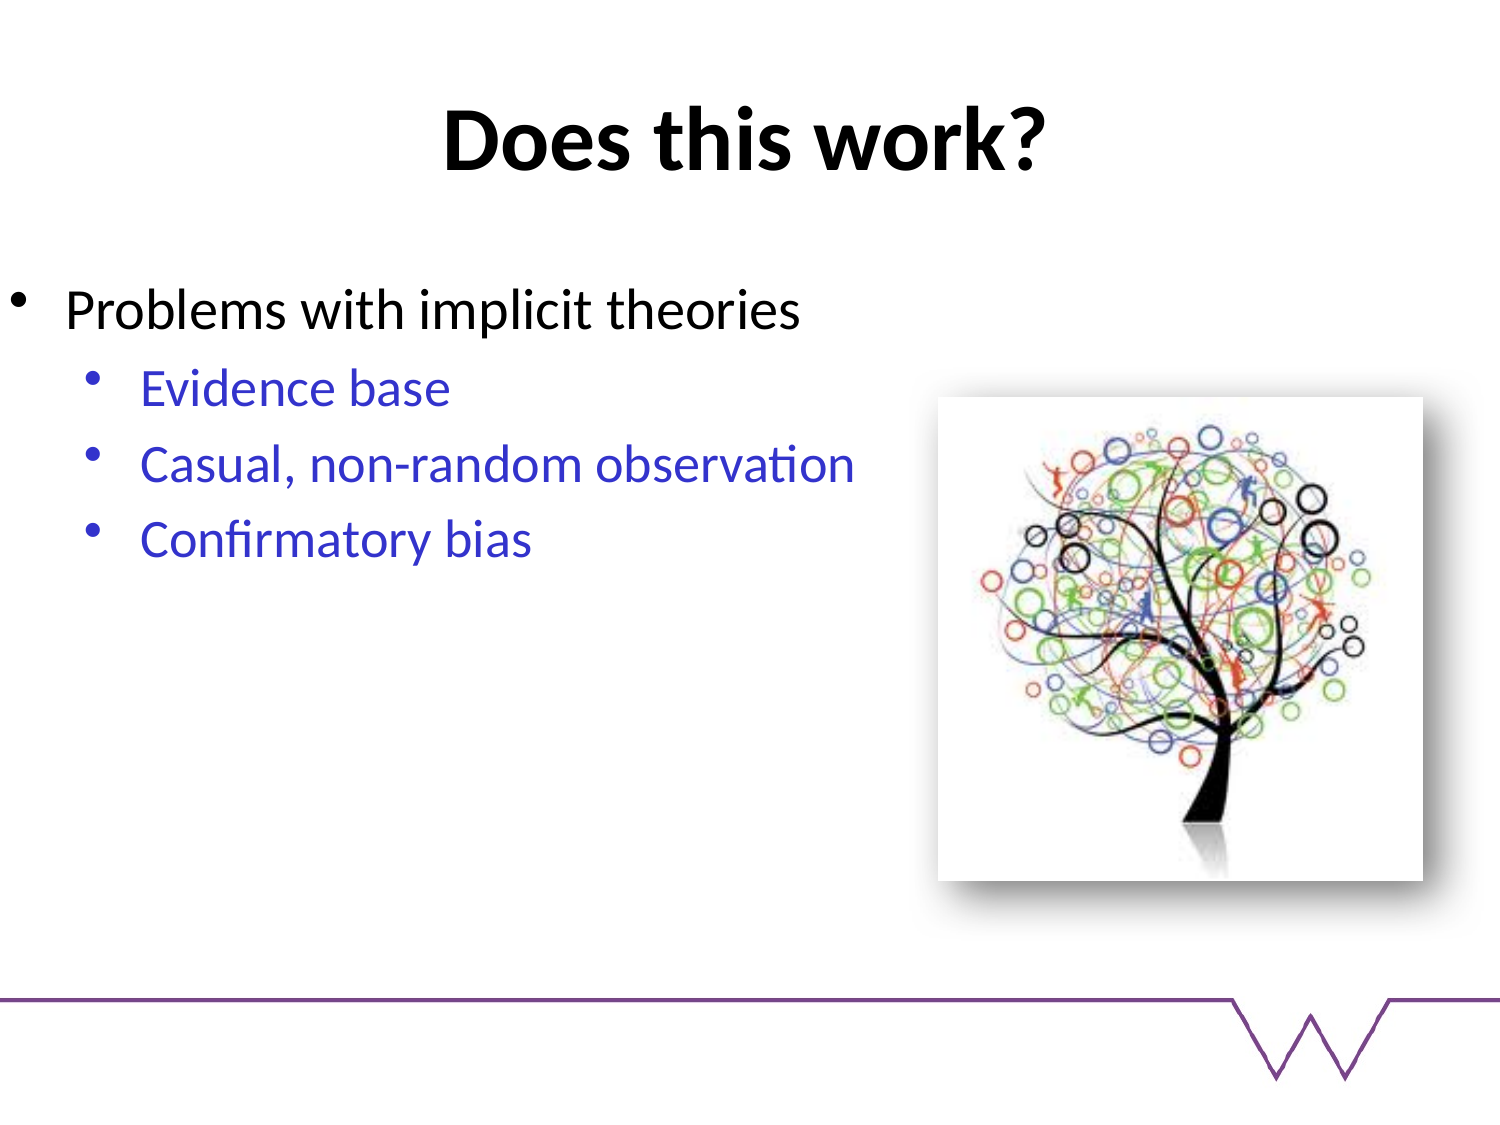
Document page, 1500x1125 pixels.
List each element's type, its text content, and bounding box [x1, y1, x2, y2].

picture [938, 396, 1423, 881]
title Does this work? [64, 36, 1449, 232]
picture [0, 905, 1500, 1125]
text_box Problems with implicit theories Evidence base Casual, non-random observation Confirmatory bias [0, 263, 1232, 577]
